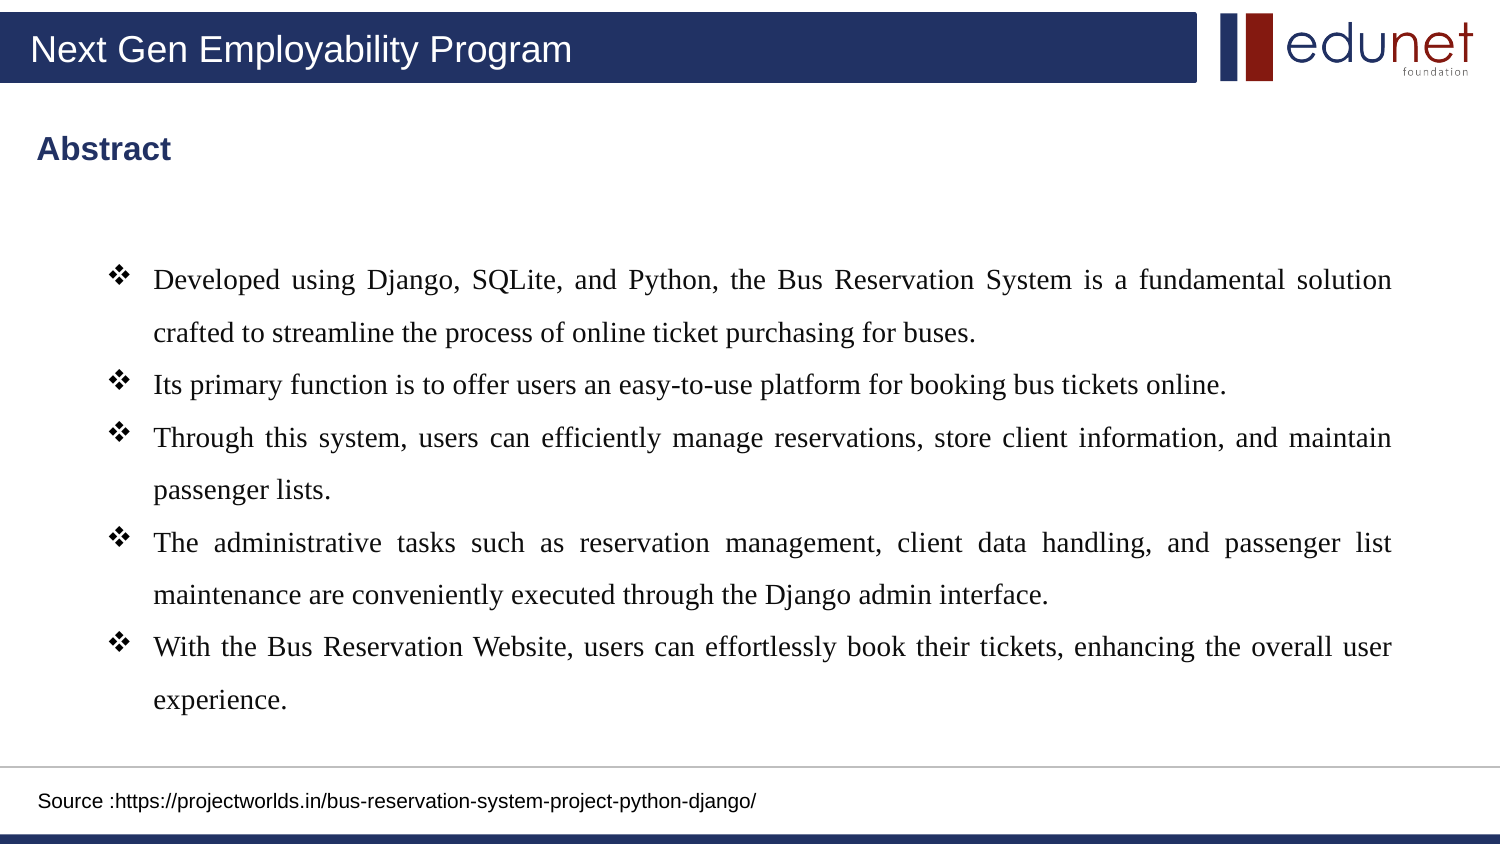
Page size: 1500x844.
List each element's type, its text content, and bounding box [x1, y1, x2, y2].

title Abstract [21, 111, 504, 165]
picture [1279, 14, 1482, 83]
text_box Source :https://projectworlds.in/bus-reservation-system-project-python-django/ [22, 776, 1449, 826]
text_box Developed using Django, SQLite, and Python, the Bus Reservation System is a fundamental solution crafted to streamline the process of online ticket purchasing for buses. Its primary function is to offer users an easy-to-use platform for booking bus tickets online. Through this system, users can efficiently manage reservations, store client information, and maintain passenger lists. The administrative tasks such as reservation management, client data handling, and passenger list maintenance are conveniently executed through the Django admin interface. With the Bus Reservation Website, users can effortlessly book their tickets, enhancing the overall user experience. [91, 235, 1409, 723]
